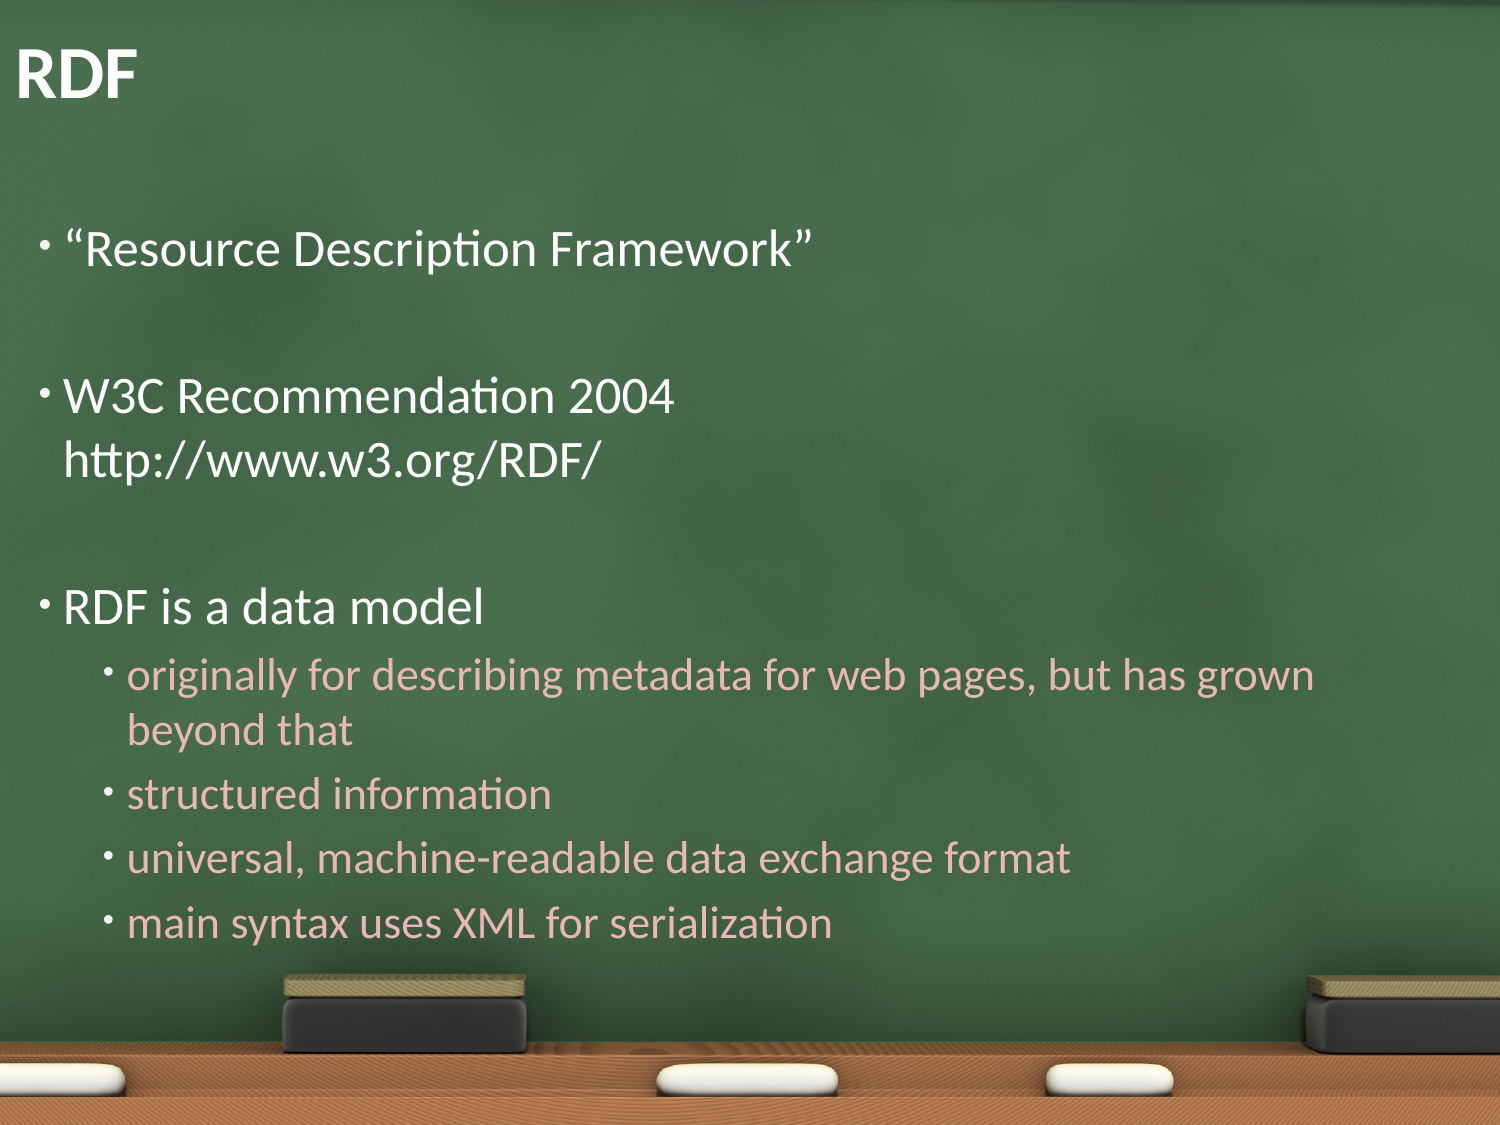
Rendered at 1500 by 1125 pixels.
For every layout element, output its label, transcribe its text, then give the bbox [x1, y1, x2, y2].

list “Resource Description Framework” W3C Recommendation 2004 http://www.w3.org/RDF/ RDF is a data model originally for describing metadata for web pages, but has grown beyond that structured information universal, machine-readable data exchange format main syntax uses XML for serialization [23, 132, 1374, 963]
title RDF [0, 0, 1275, 163]
picture [0, 0, 1500, 1125]
